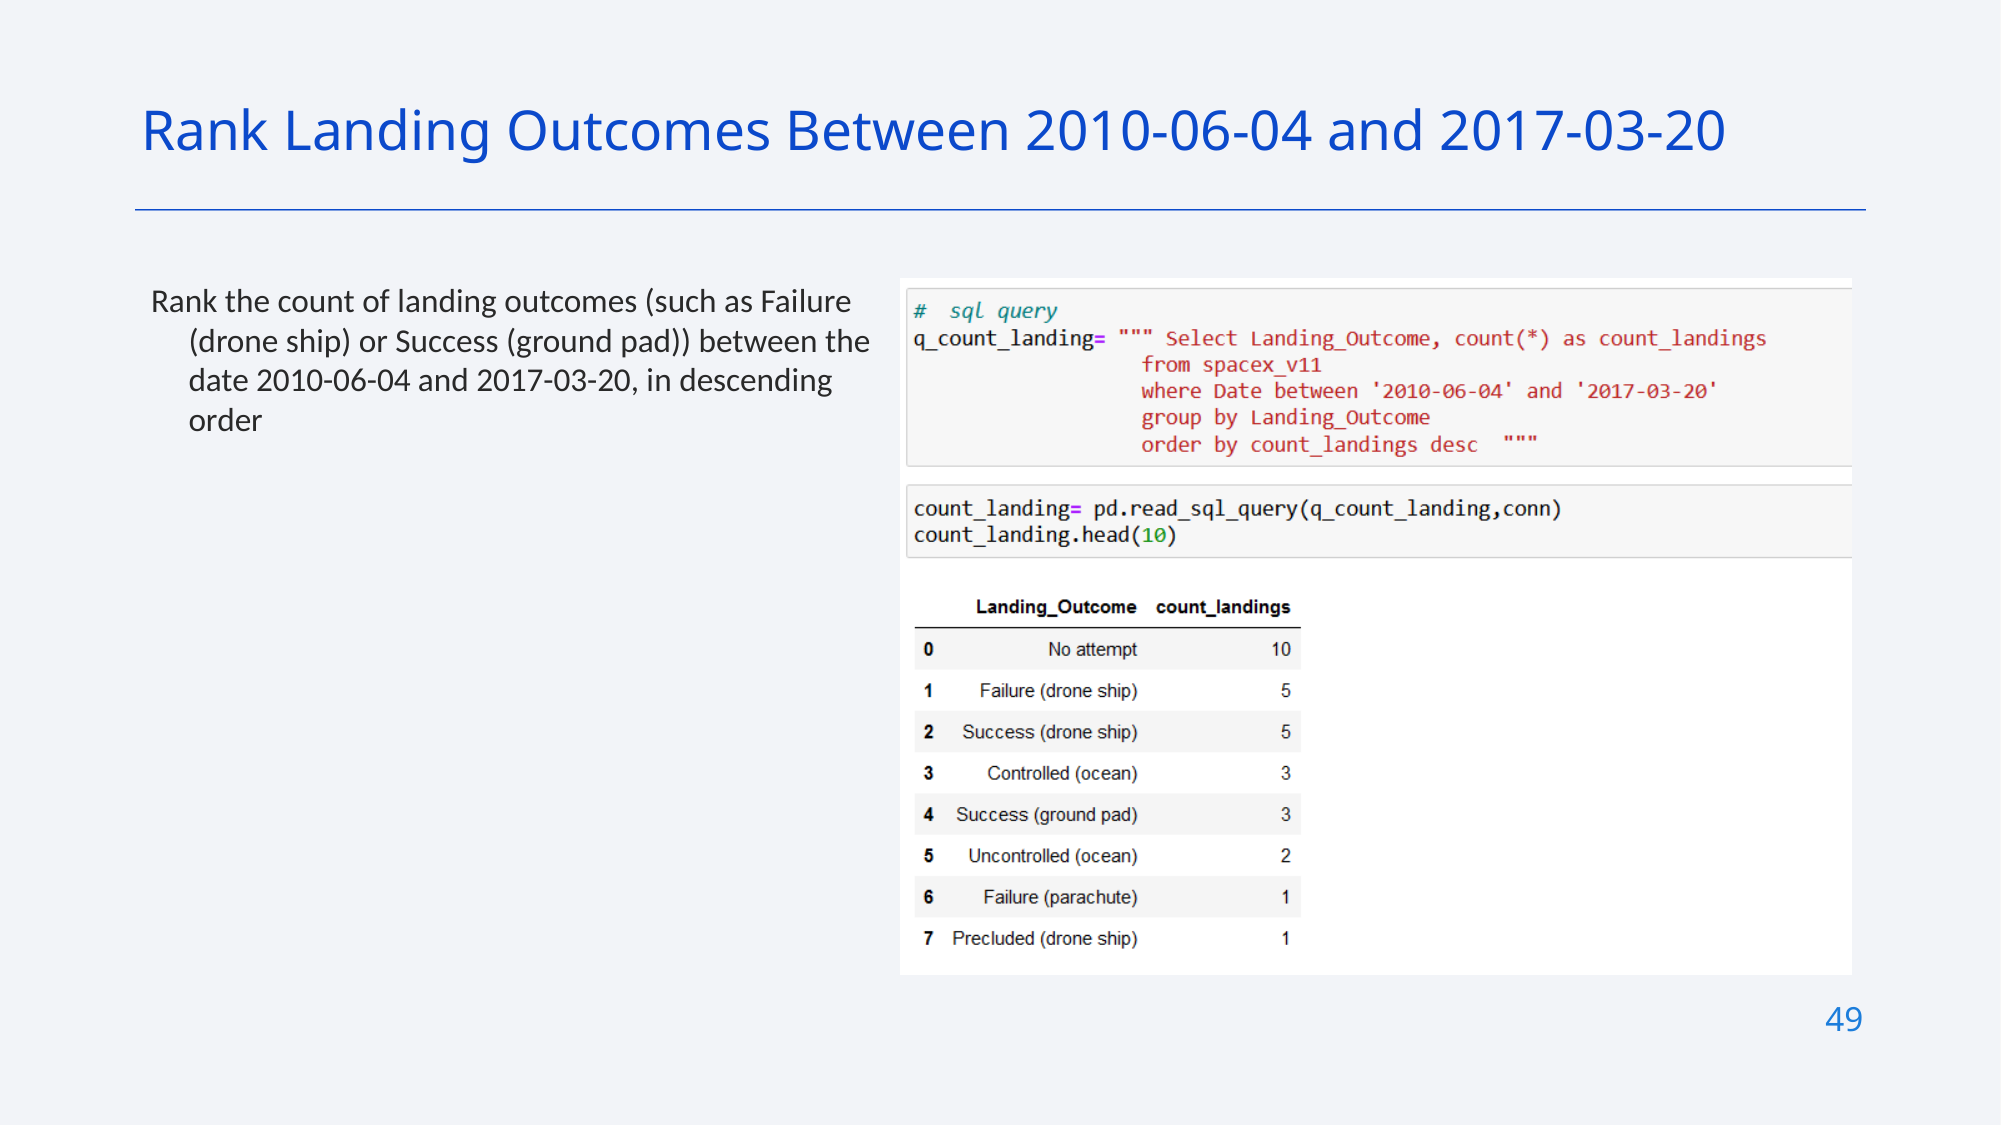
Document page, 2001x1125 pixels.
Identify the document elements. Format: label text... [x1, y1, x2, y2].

list Rank the count of landing outcomes (such as Failure (drone ship) or Success (ground pad)) between the date 2010-06-04 and 2017-03-20, in descending order [151, 278, 900, 992]
slide_number 49 [1429, 988, 1879, 1053]
text_box Rank Landing Outcomes Between 2010-06-04 and 2017-03-20 [126, 88, 1850, 177]
picture [0, 0, 2001, 1125]
